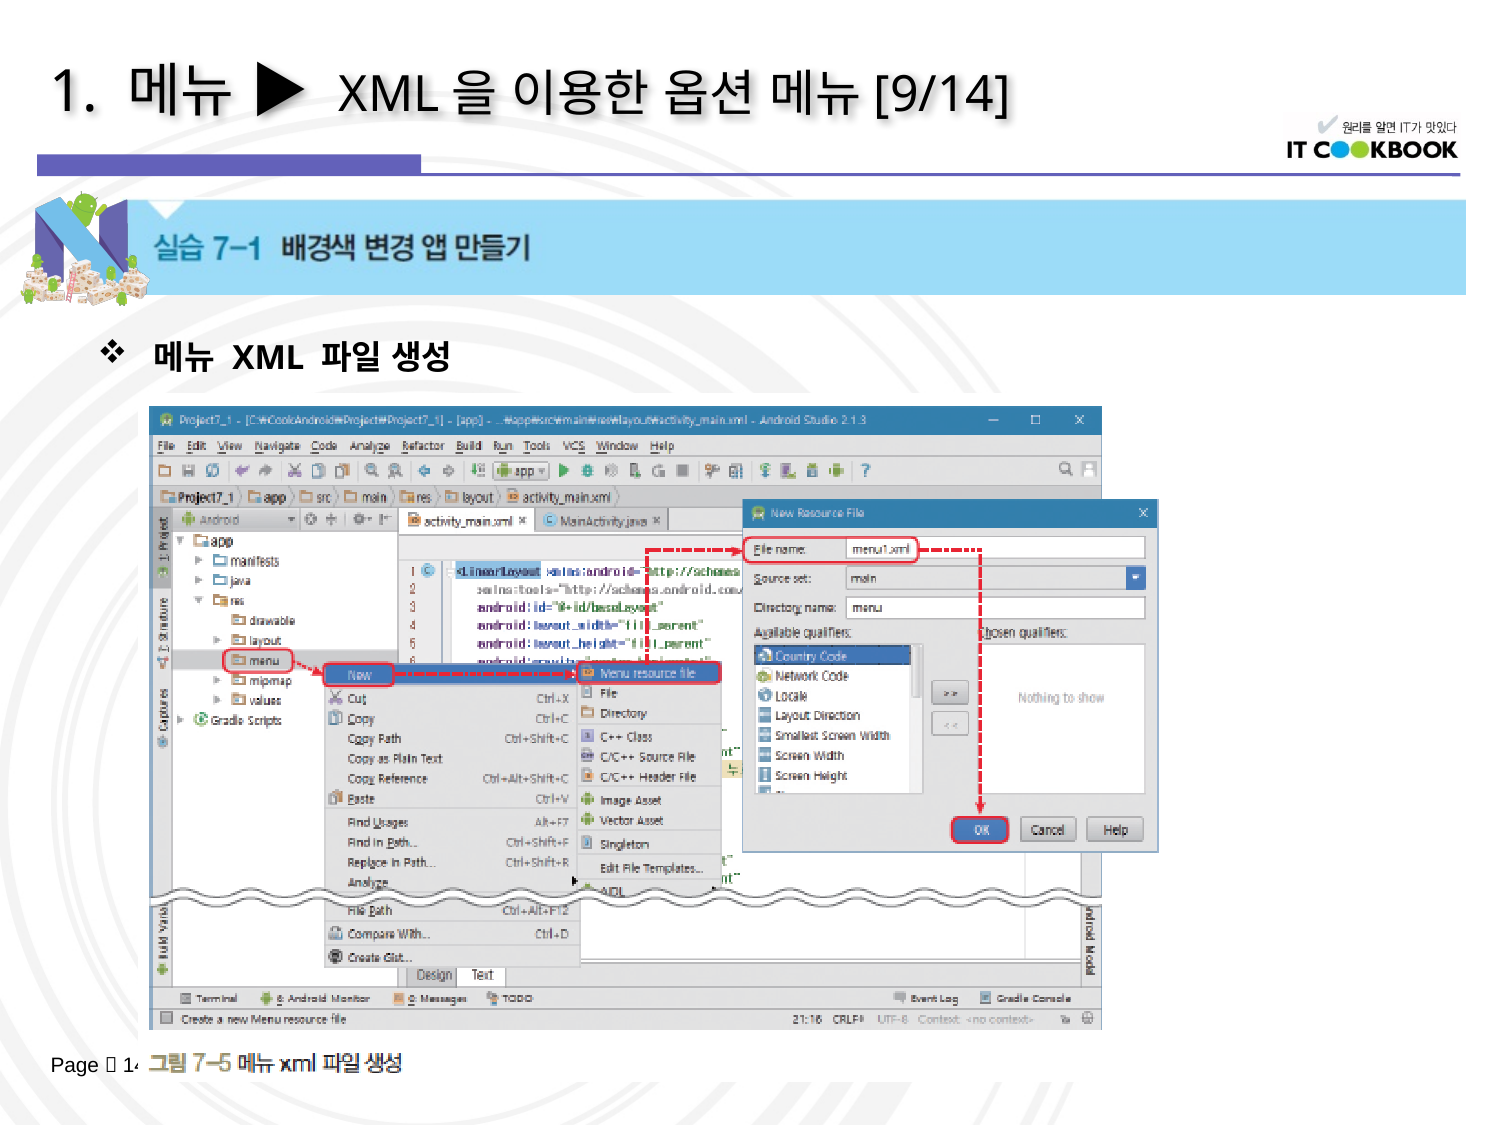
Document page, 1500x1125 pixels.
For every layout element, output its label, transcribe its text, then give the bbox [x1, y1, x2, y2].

picture [0, 35, 1500, 1125]
list 메뉴 XML 파일 생성 [54, 335, 1500, 1051]
title 1. 메뉴 ▶ XML을 이용한 옵션 메뉴[9/14] [48, 53, 1448, 161]
